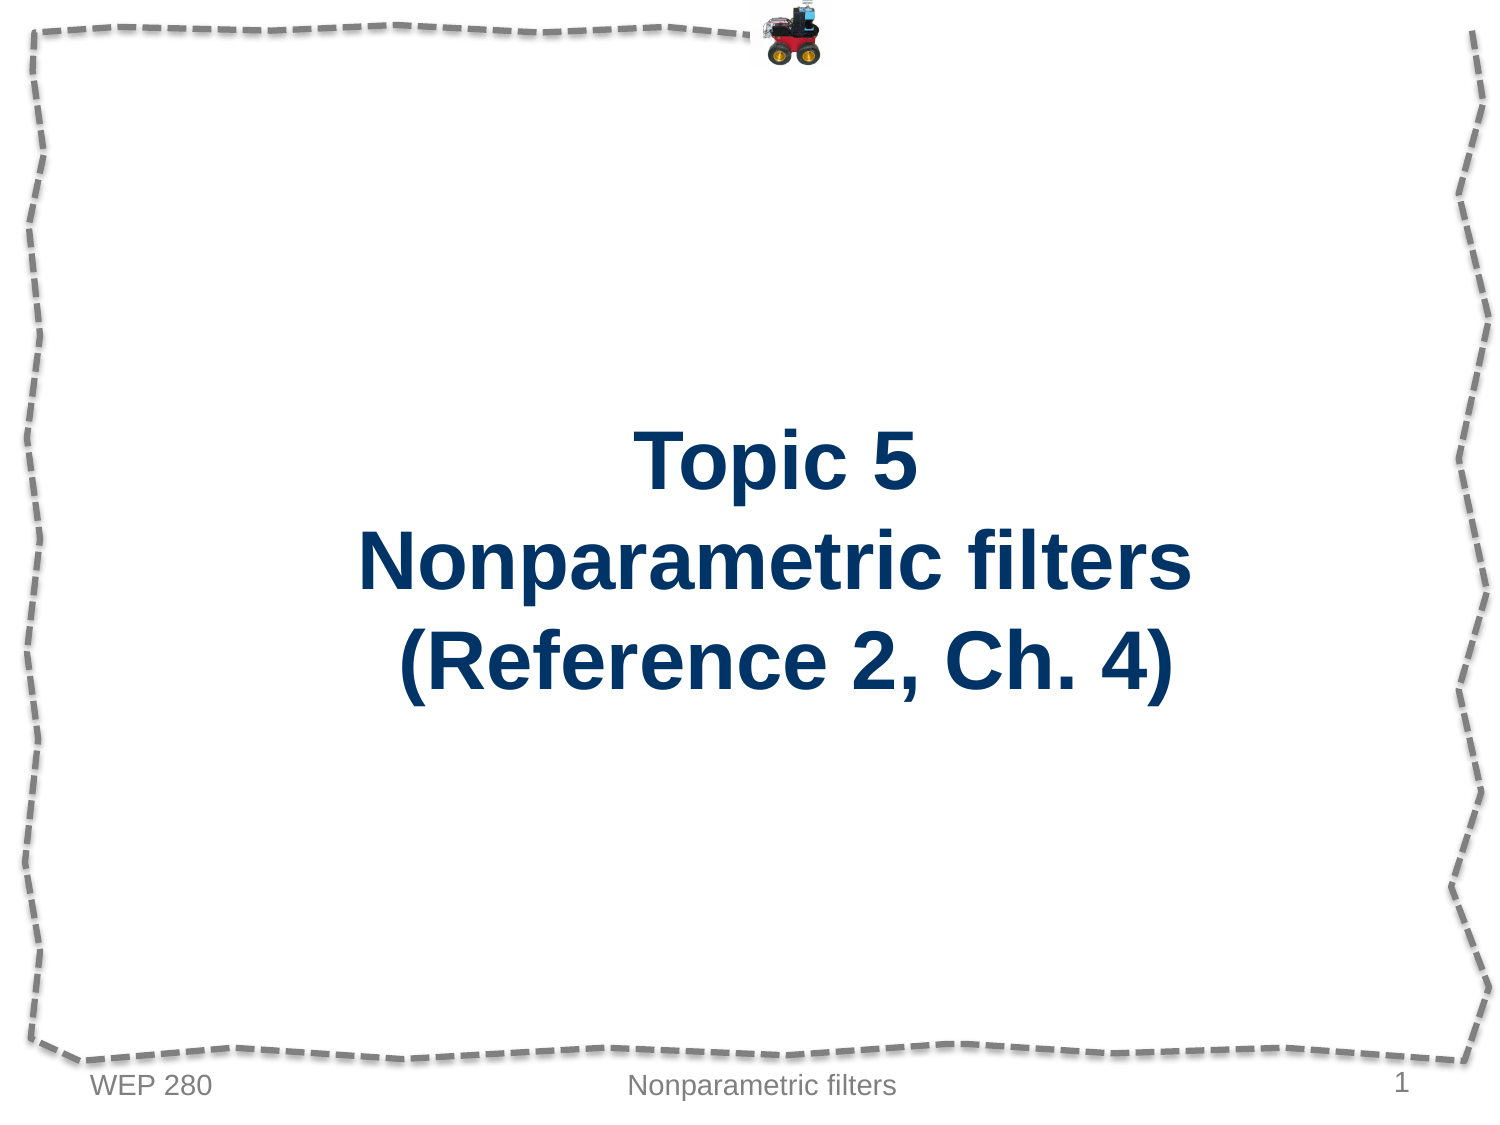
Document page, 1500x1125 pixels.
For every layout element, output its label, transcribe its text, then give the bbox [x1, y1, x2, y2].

slide_number WEP 280 [75, 1058, 425, 1103]
title Topic 5 Nonparametric filters (Reference 2, Ch. 4) [112, 399, 1463, 713]
picture [750, 0, 833, 66]
slide_number 1 [1074, 1058, 1426, 1103]
footer Nonparametric filters [512, 1058, 1013, 1103]
